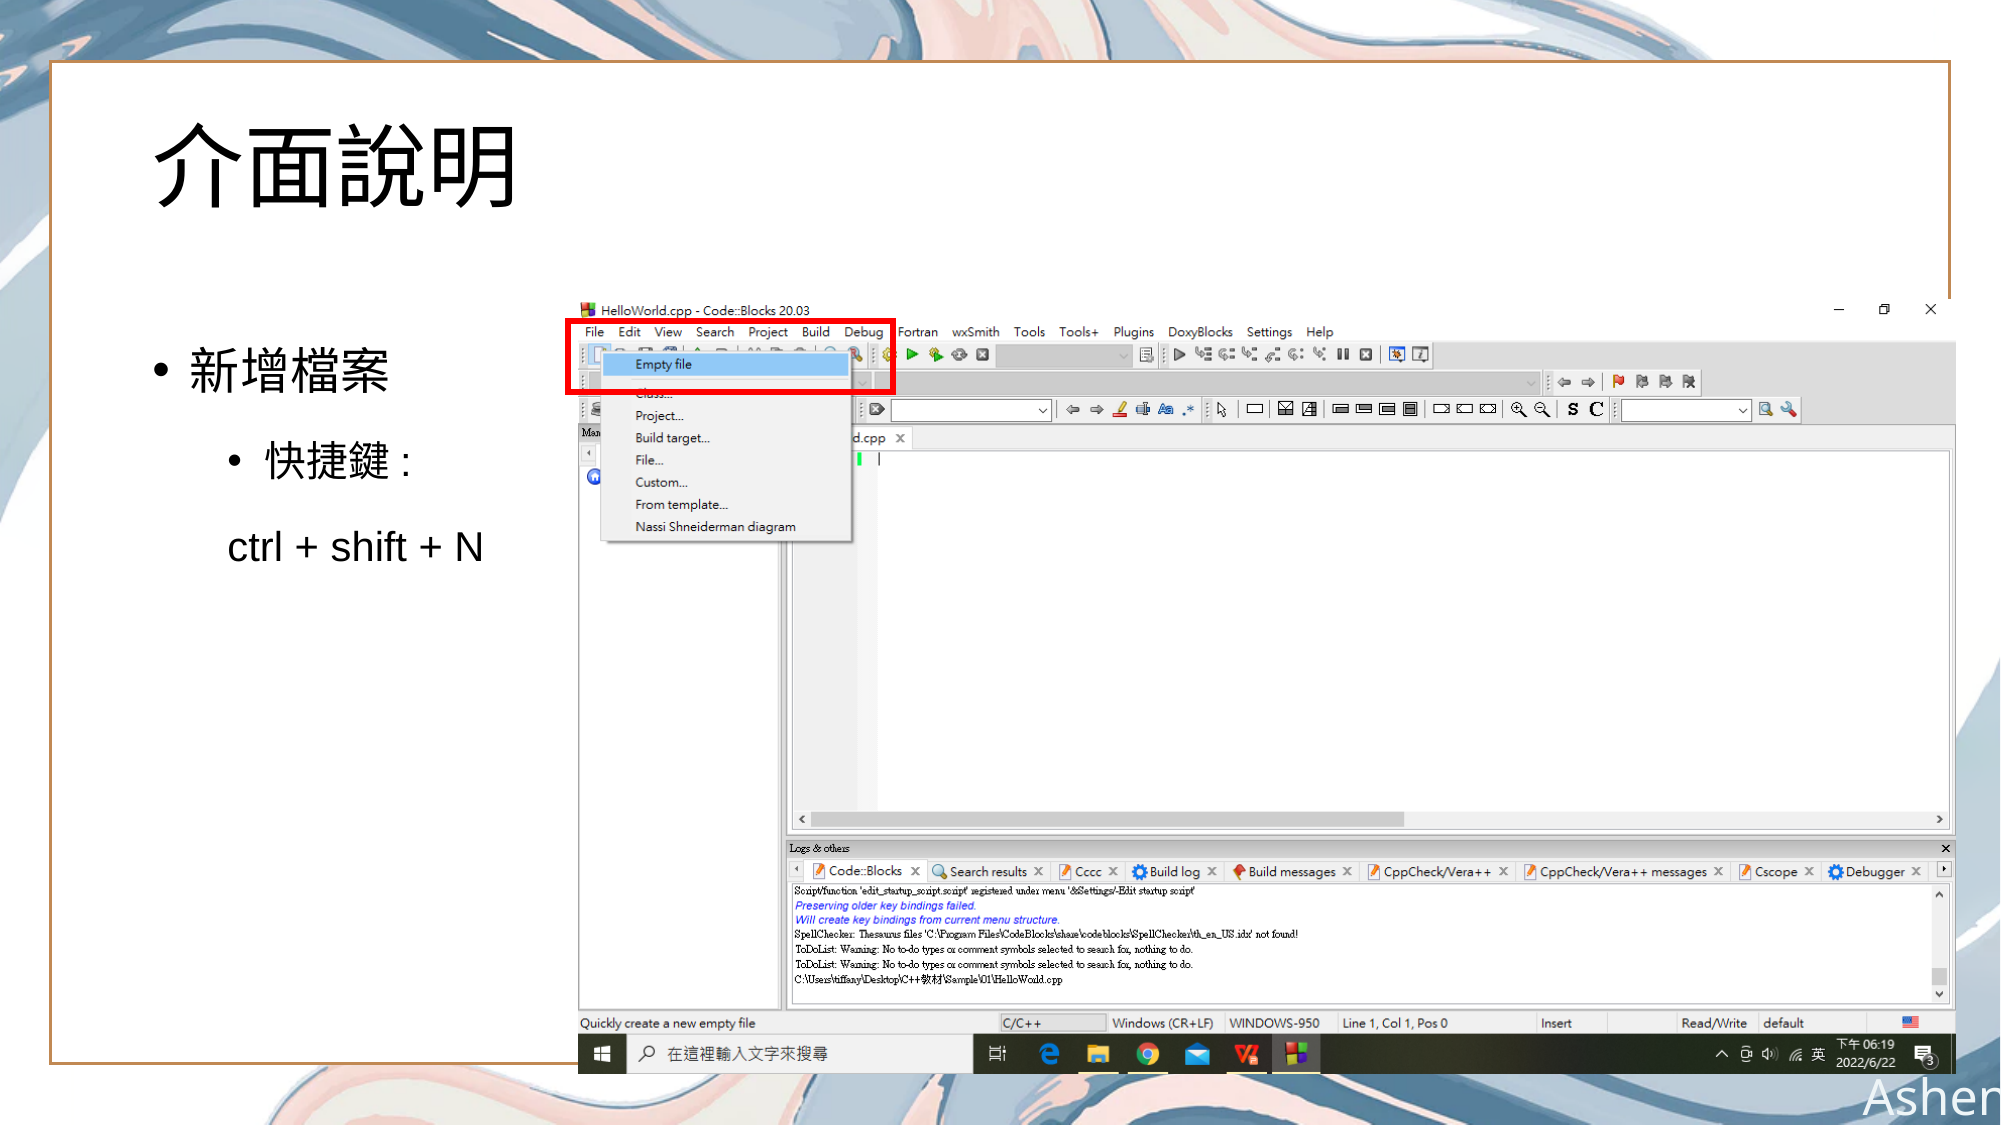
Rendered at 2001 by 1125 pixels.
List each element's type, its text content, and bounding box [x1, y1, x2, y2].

picture [0, 0, 2001, 1125]
text_box [50, 61, 1950, 1064]
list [578, 299, 1956, 1074]
text_box [567, 320, 578, 393]
list 新增檔案 快捷鍵: ctrl + shift + N [137, 301, 578, 1016]
title 介面說明 [137, 62, 1863, 280]
